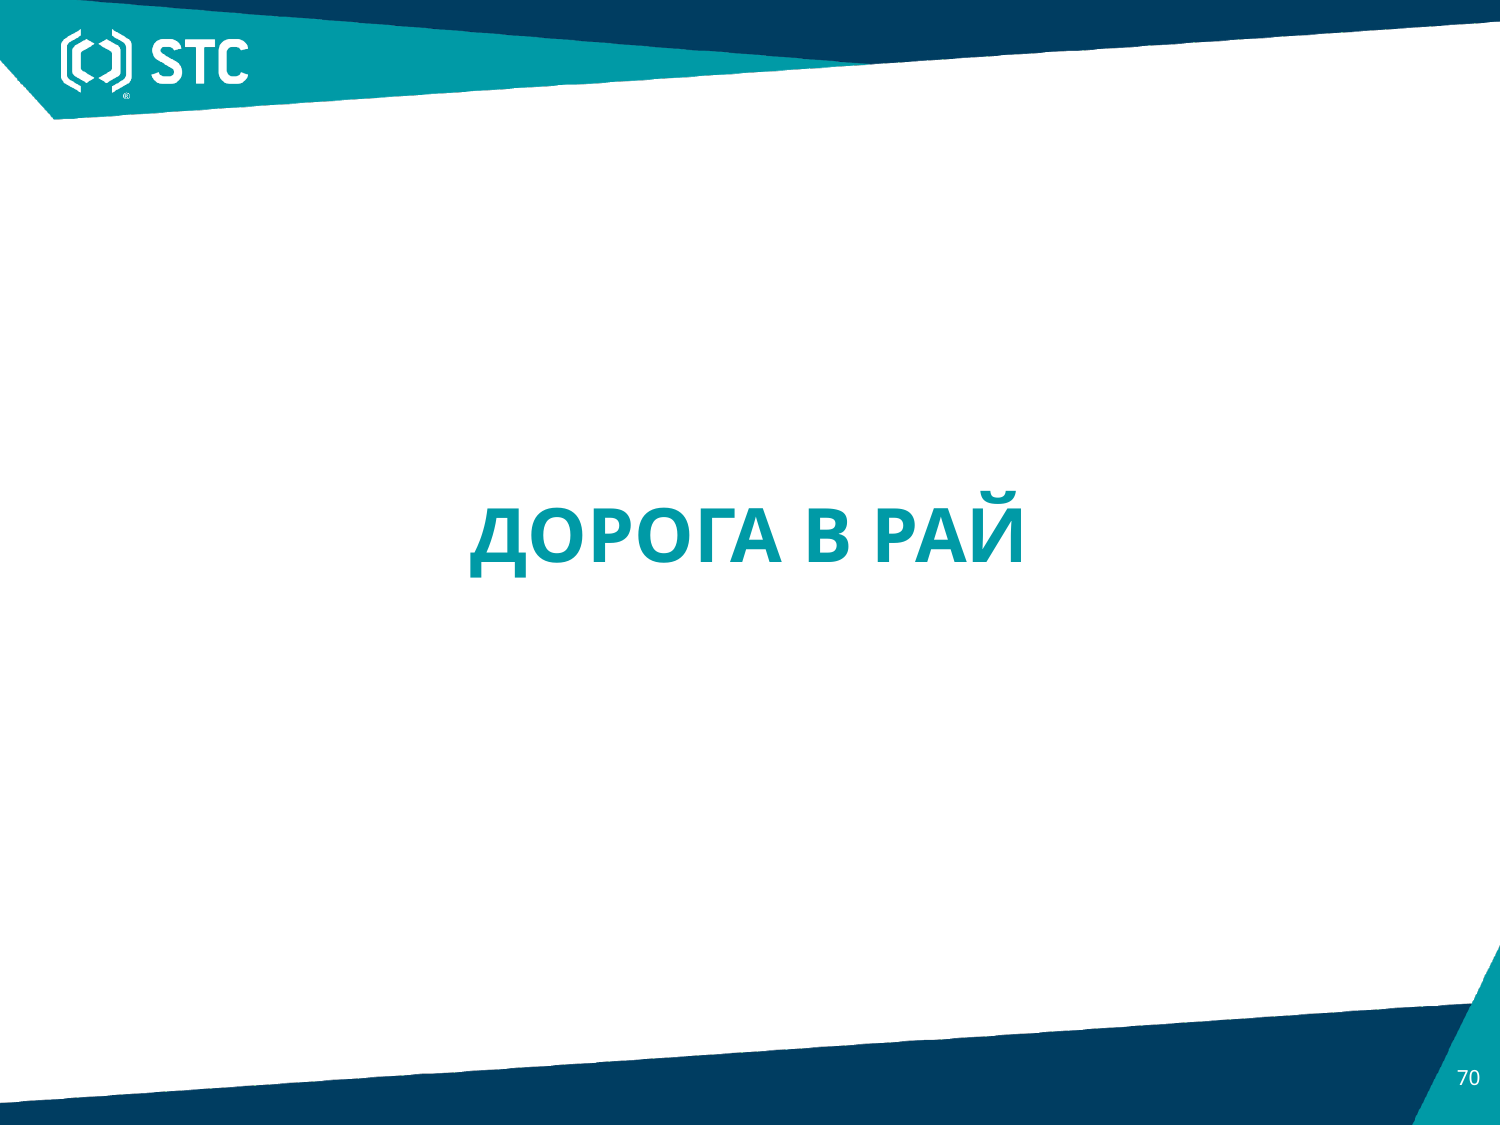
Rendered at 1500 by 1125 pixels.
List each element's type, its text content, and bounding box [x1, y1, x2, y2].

text_box ДОРОГА В РАЙ [218, 480, 1282, 563]
picture [0, 0, 1500, 1125]
